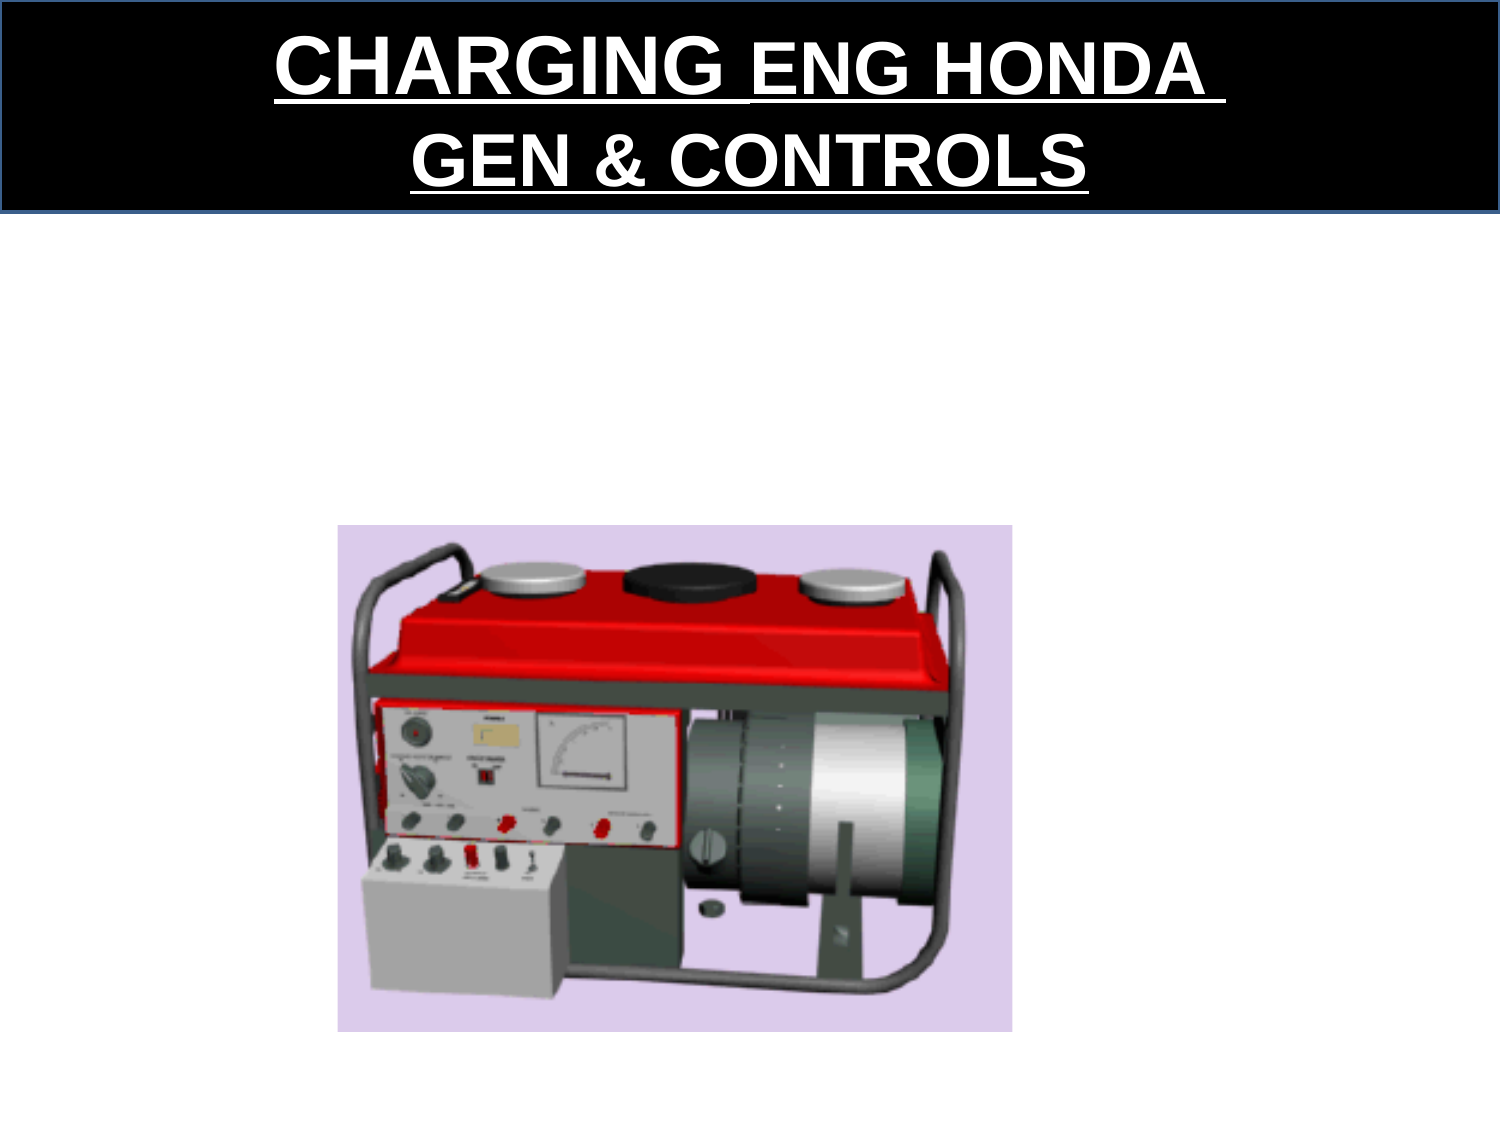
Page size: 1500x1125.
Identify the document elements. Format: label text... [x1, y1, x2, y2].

picture [337, 524, 1013, 1032]
text_box CHARGING ENG HONDA GEN & CONTROLS [0, 0, 1500, 214]
